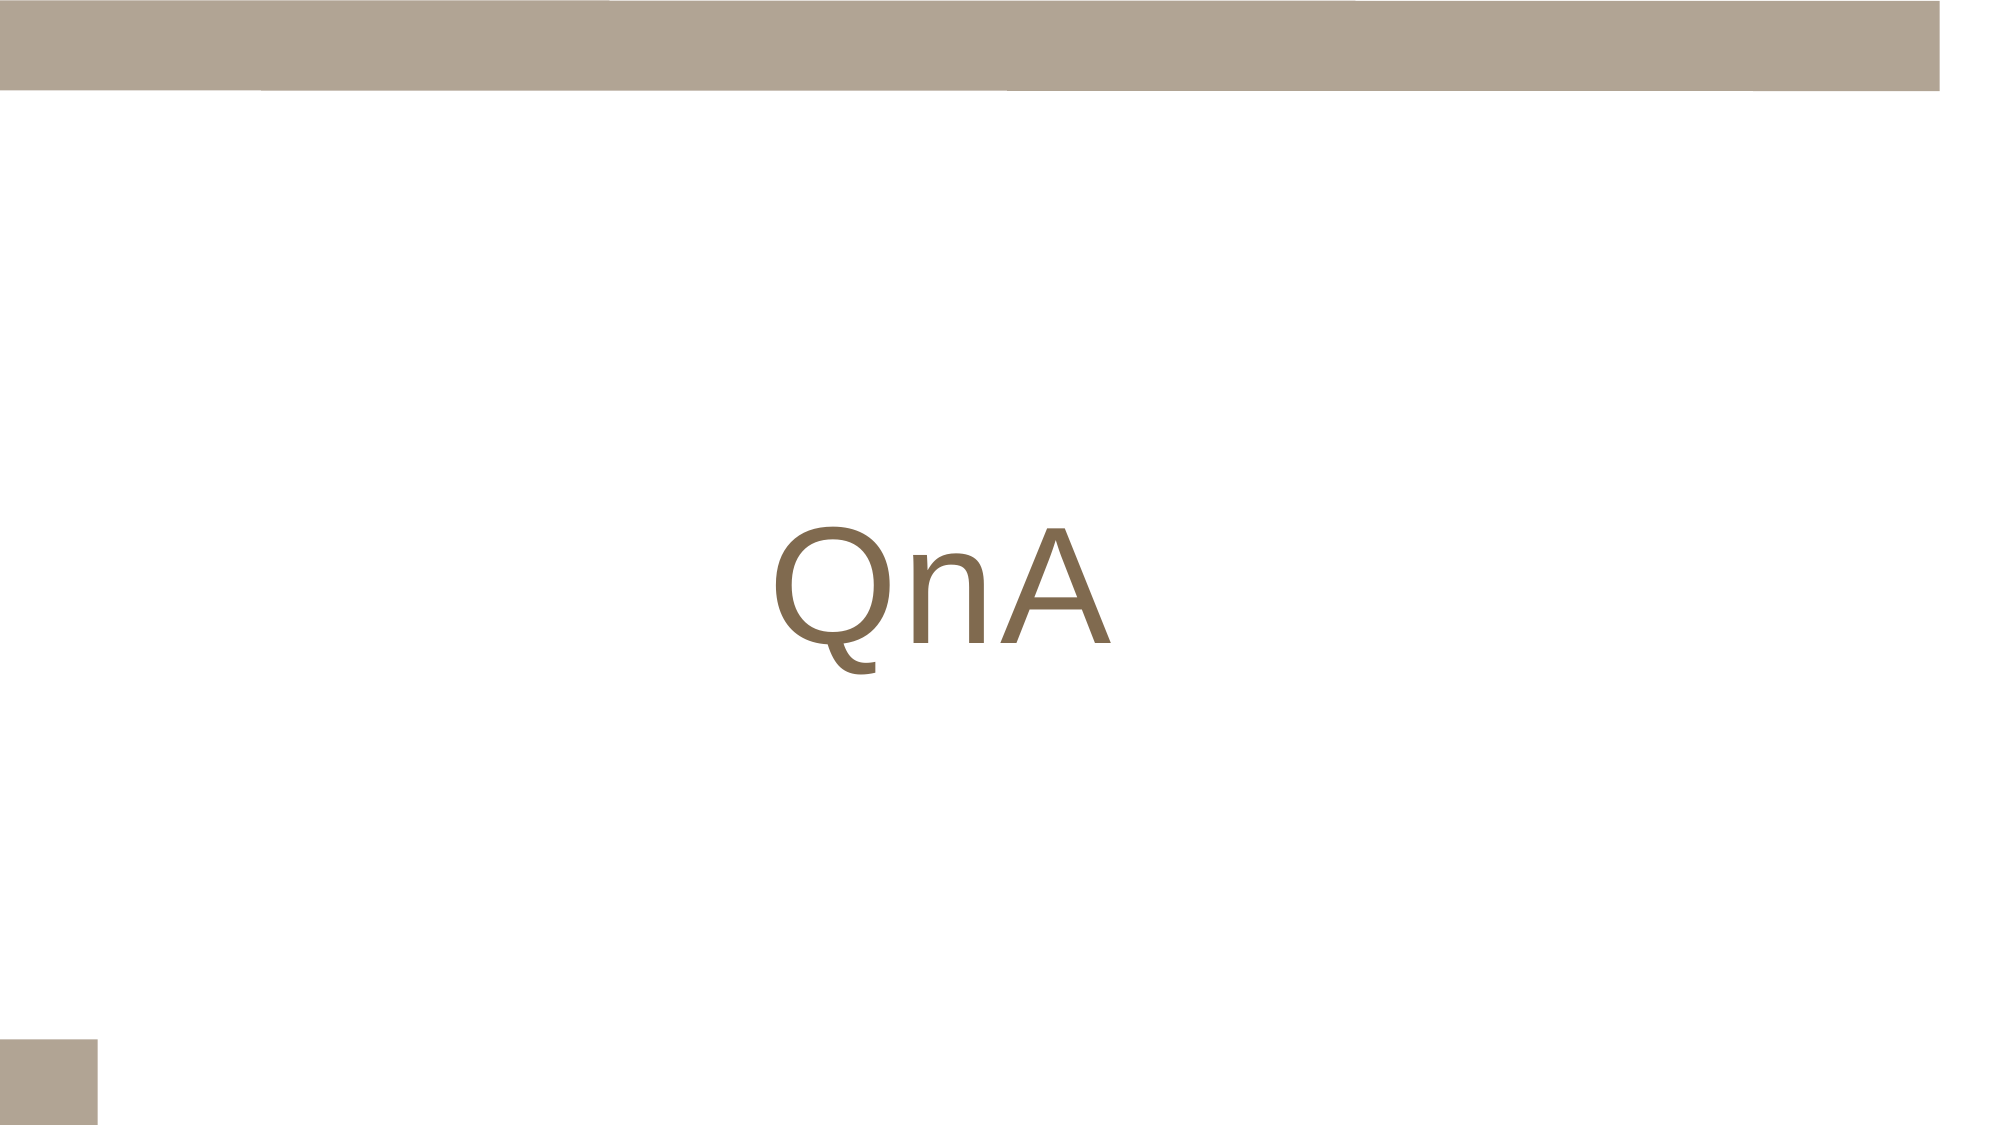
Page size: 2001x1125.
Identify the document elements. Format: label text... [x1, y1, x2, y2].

title QnA [0, 474, 1875, 828]
